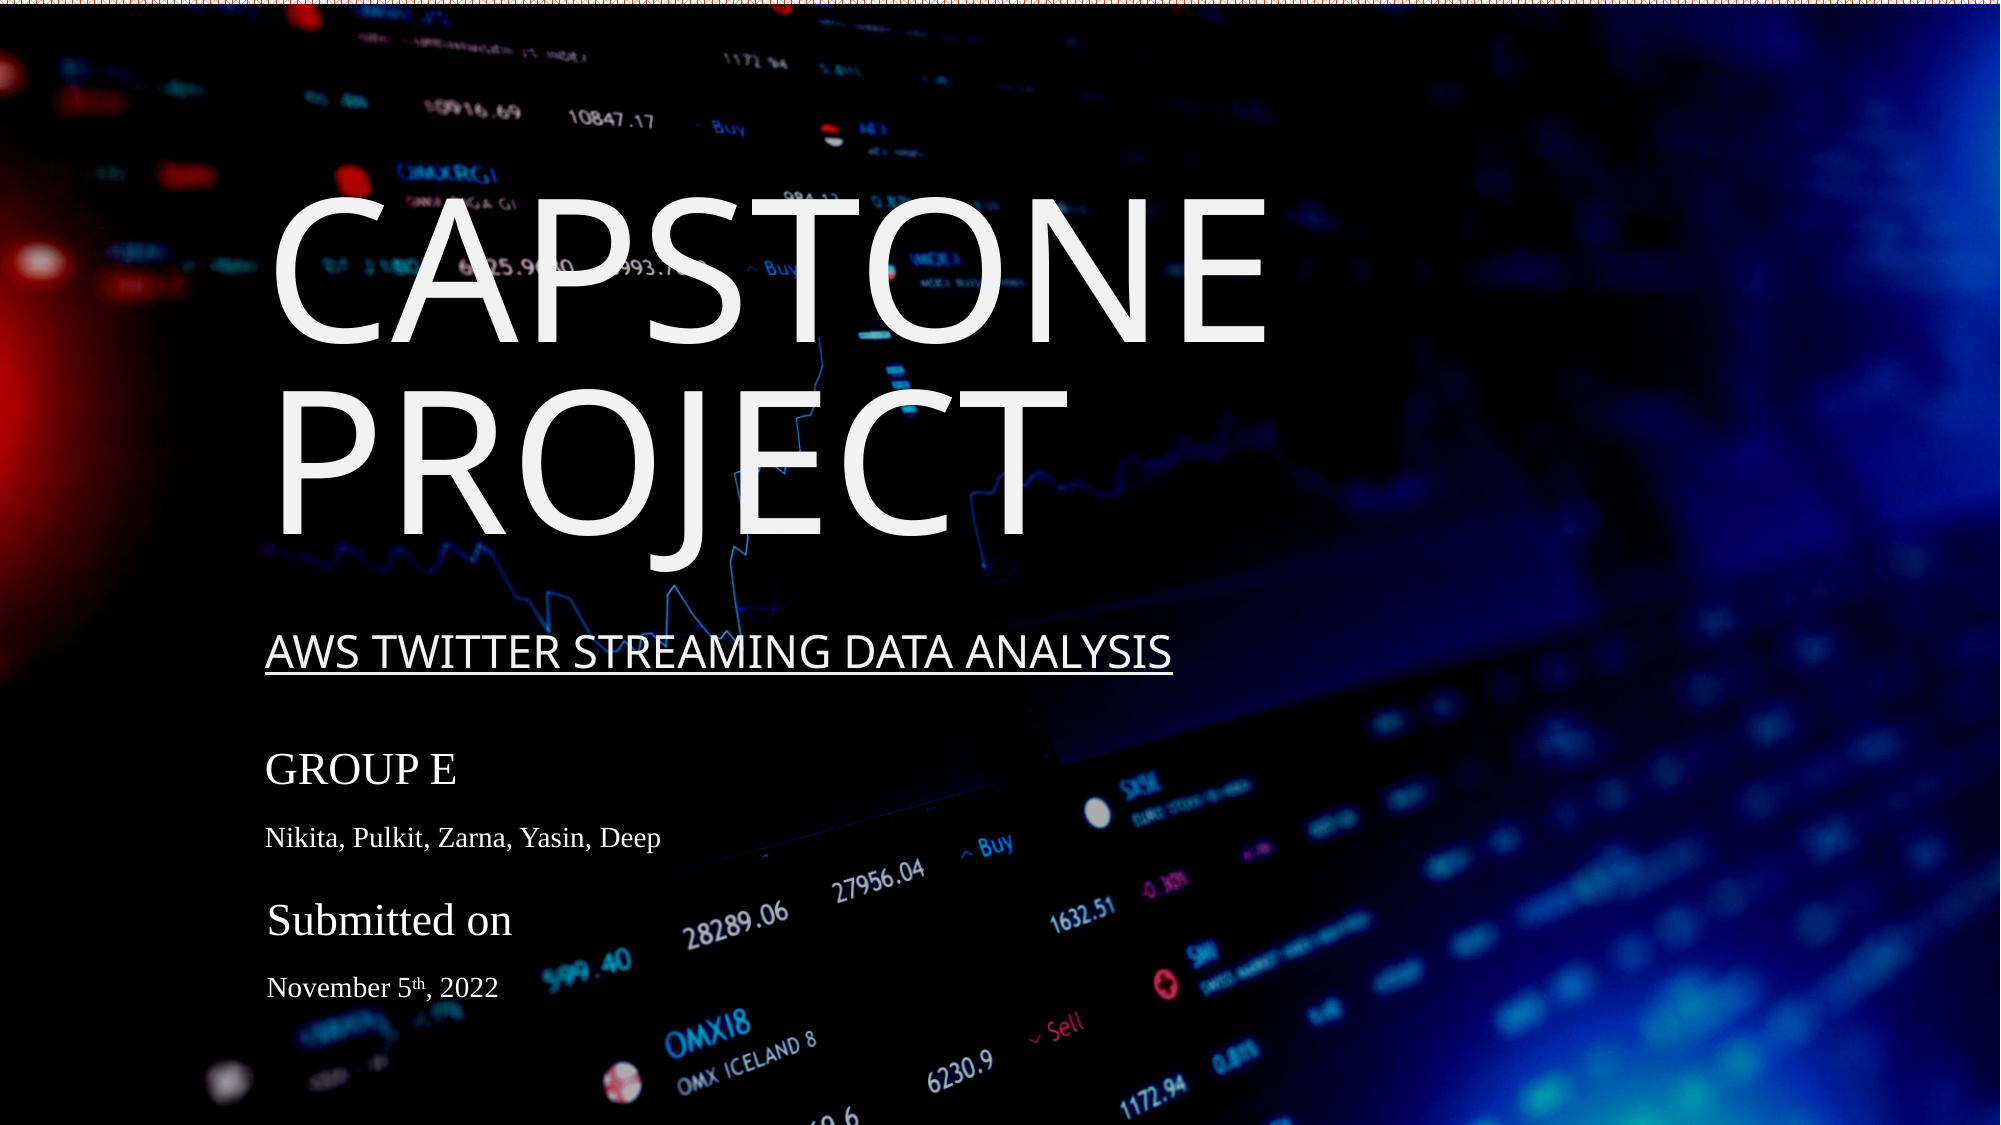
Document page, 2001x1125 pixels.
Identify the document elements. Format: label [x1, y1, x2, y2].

text_box [3, 4, 1996, 1125]
